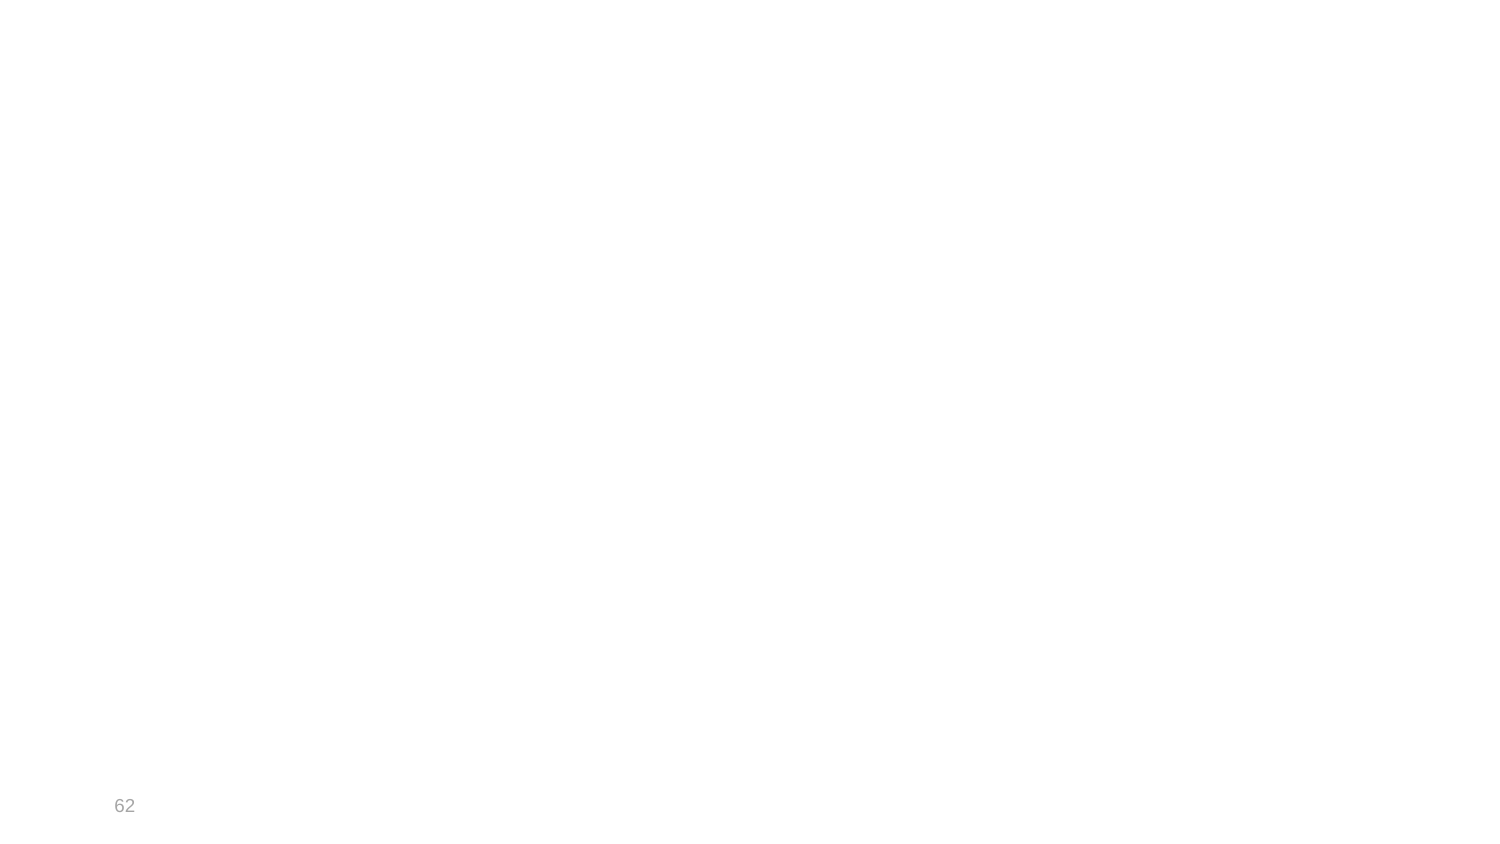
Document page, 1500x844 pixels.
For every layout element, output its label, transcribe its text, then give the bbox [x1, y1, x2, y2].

slide_number 62 [103, 782, 441, 827]
